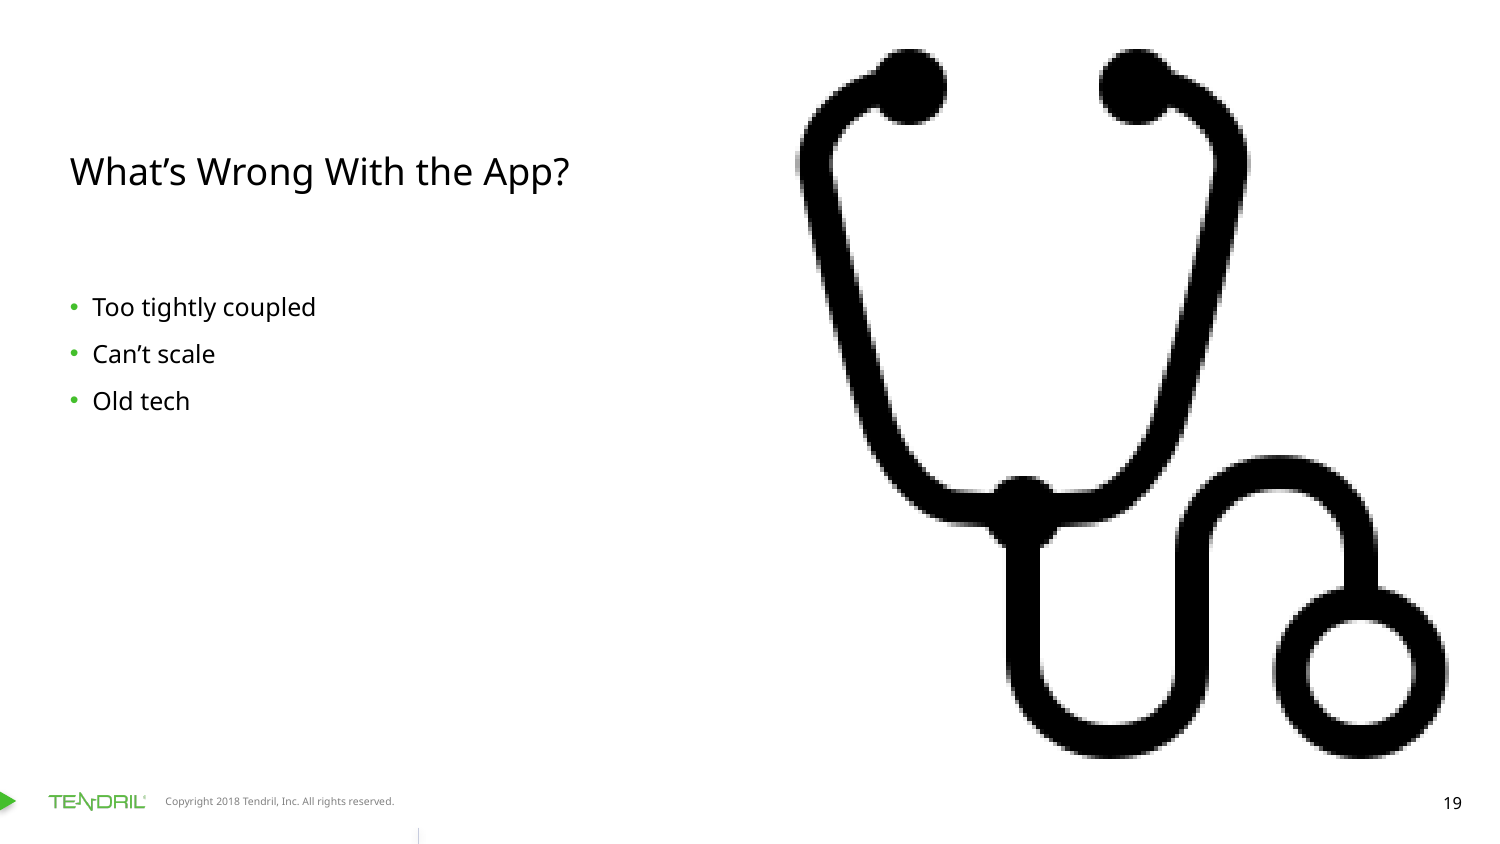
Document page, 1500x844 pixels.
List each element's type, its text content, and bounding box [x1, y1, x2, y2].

list Too tightly coupled Can’t scale Old tech [55, 284, 641, 744]
picture [749, 0, 1500, 844]
title What’s Wrong With the App? [55, 140, 641, 284]
